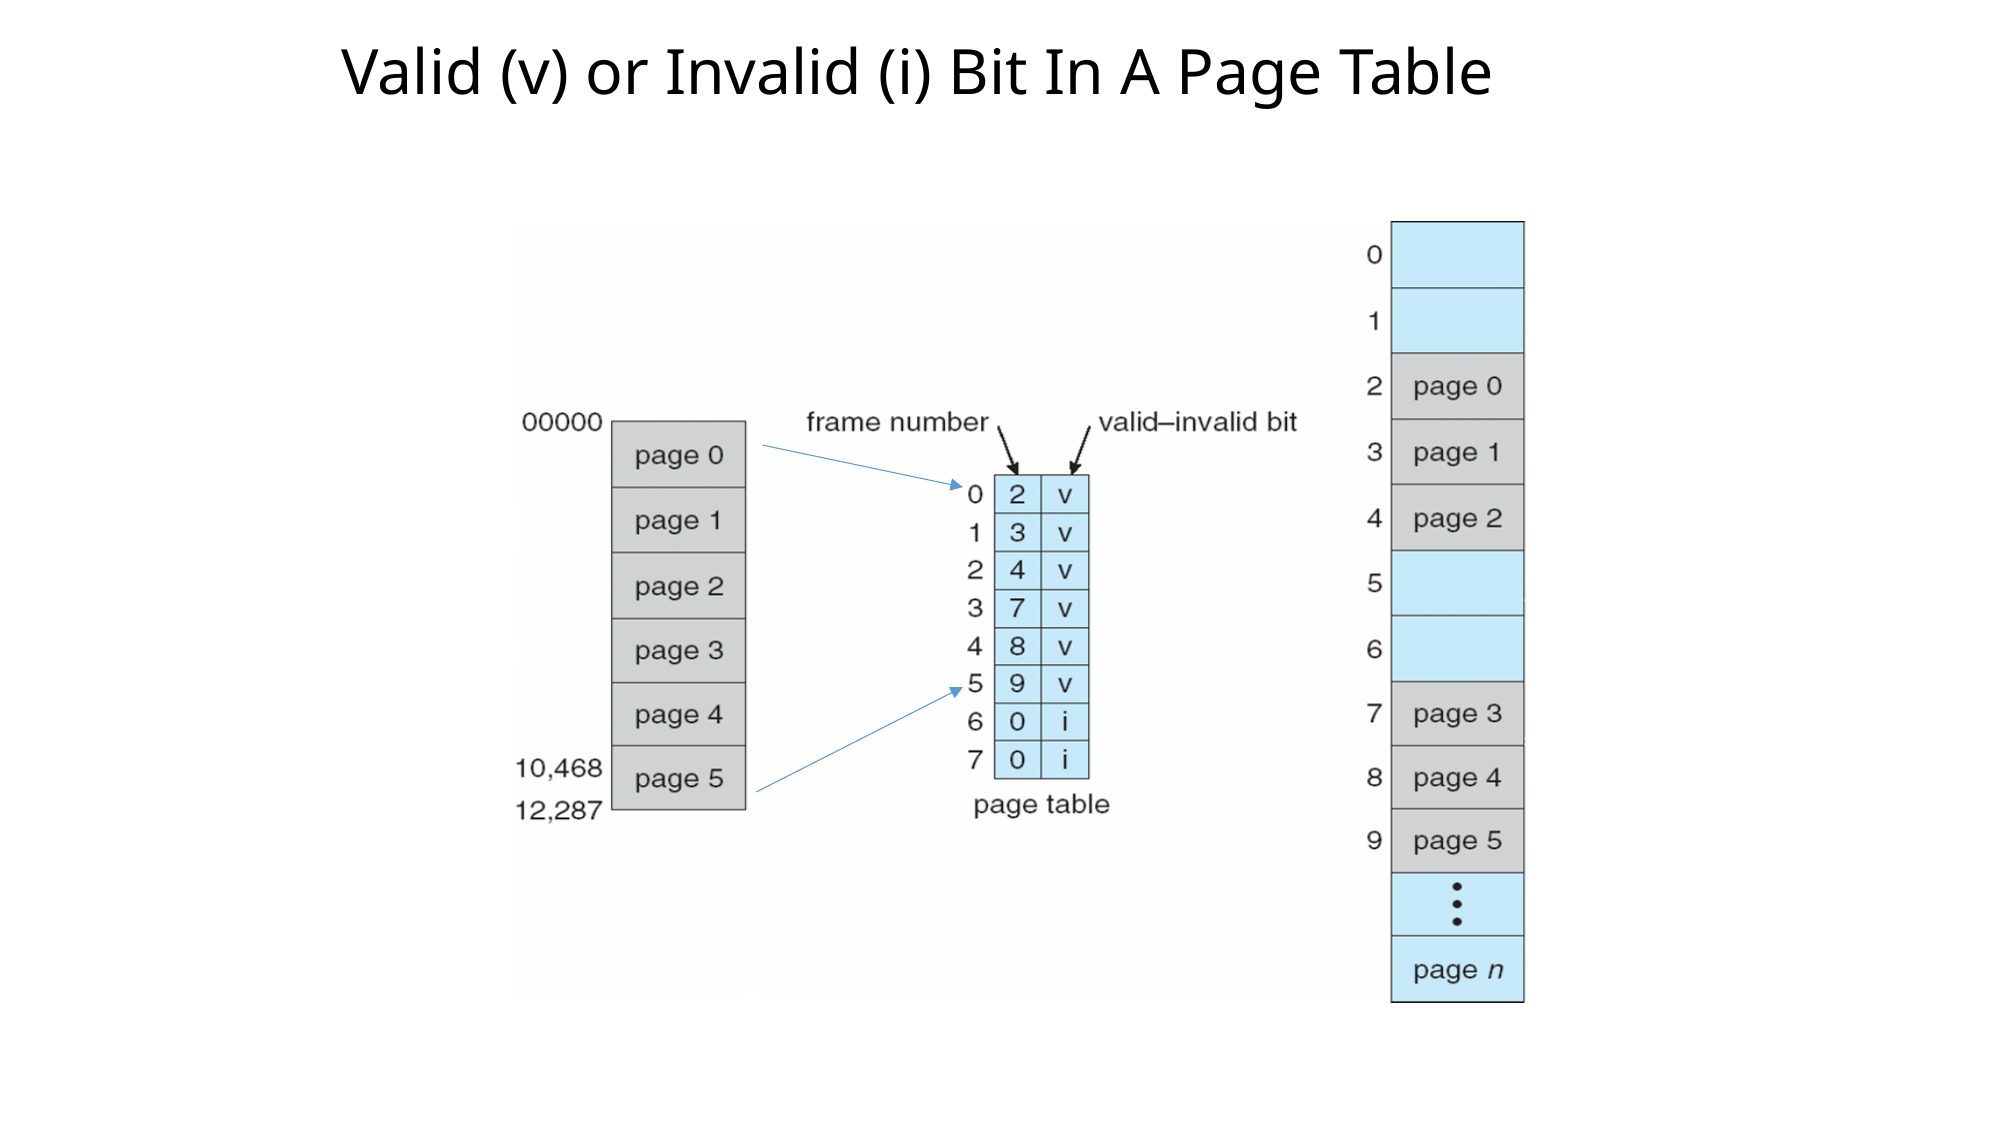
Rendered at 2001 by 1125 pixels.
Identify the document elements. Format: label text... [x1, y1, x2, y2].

title Valid (v) or Invalid (i) Bit In A Page Table [326, 0, 1723, 149]
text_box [762, 445, 963, 488]
picture [511, 220, 1528, 1004]
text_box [756, 687, 963, 792]
